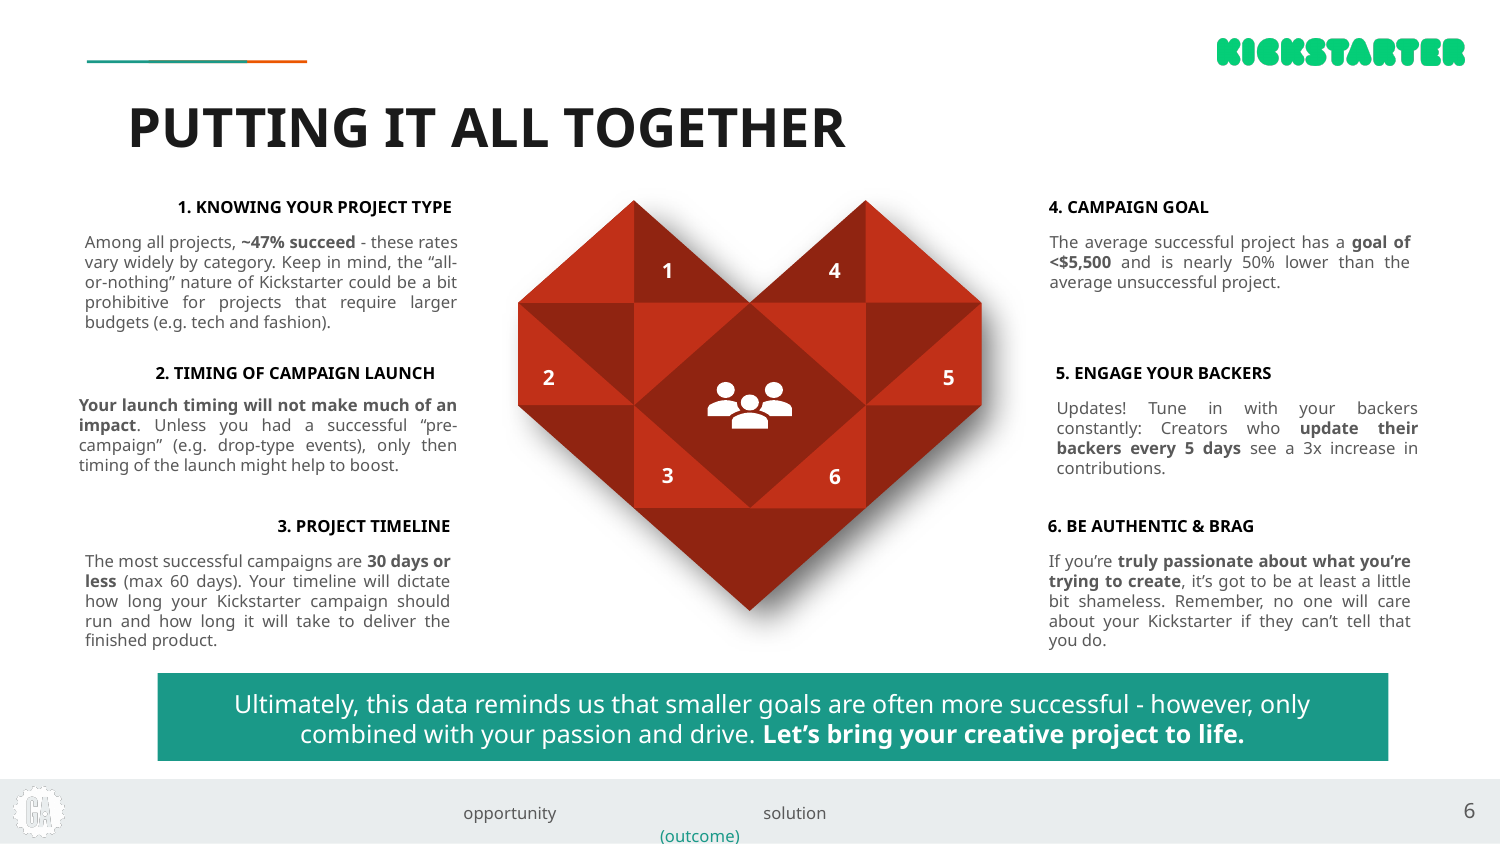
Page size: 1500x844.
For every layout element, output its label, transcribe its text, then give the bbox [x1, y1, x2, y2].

text_box [518, 406, 865, 611]
title PUTTING IT ALL TOGETHER [112, 78, 1374, 167]
text_box 4 [814, 245, 853, 295]
text_box [865, 303, 982, 406]
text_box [84, 181, 459, 303]
title Ultimately, this data reminds us that smaller goals are often more successful - however, only combined with your passion and drive. Let’s bring your creative project to life. [157, 673, 1389, 761]
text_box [1047, 499, 1412, 621]
list opportunity solution (outcome) [448, 784, 1023, 839]
text_box 6 [814, 451, 853, 501]
text_box [749, 406, 866, 509]
slide_number ‹#› [1400, 779, 1491, 844]
picture [1217, 38, 1465, 66]
text_box [635, 304, 865, 507]
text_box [78, 346, 459, 466]
text_box [635, 201, 749, 302]
text_box [740, 394, 759, 411]
text_box [707, 400, 741, 417]
text_box 5 [927, 352, 967, 402]
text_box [1055, 346, 1419, 468]
text_box [716, 381, 735, 398]
text_box [866, 303, 980, 404]
text_box [865, 200, 982, 303]
text_box [759, 400, 792, 417]
text_box [750, 200, 865, 302]
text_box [84, 499, 452, 621]
text_box [731, 412, 768, 429]
text_box [519, 200, 635, 303]
text_box [866, 406, 981, 508]
text_box 1 [646, 245, 686, 295]
text_box 3 [646, 450, 686, 500]
text_box [764, 381, 783, 398]
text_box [1048, 181, 1411, 328]
text_box [518, 302, 634, 406]
text_box [634, 302, 751, 405]
text_box 2 [528, 352, 567, 402]
text_box [634, 405, 750, 508]
text_box [520, 303, 634, 404]
picture [13, 785, 66, 838]
text_box [750, 302, 866, 405]
